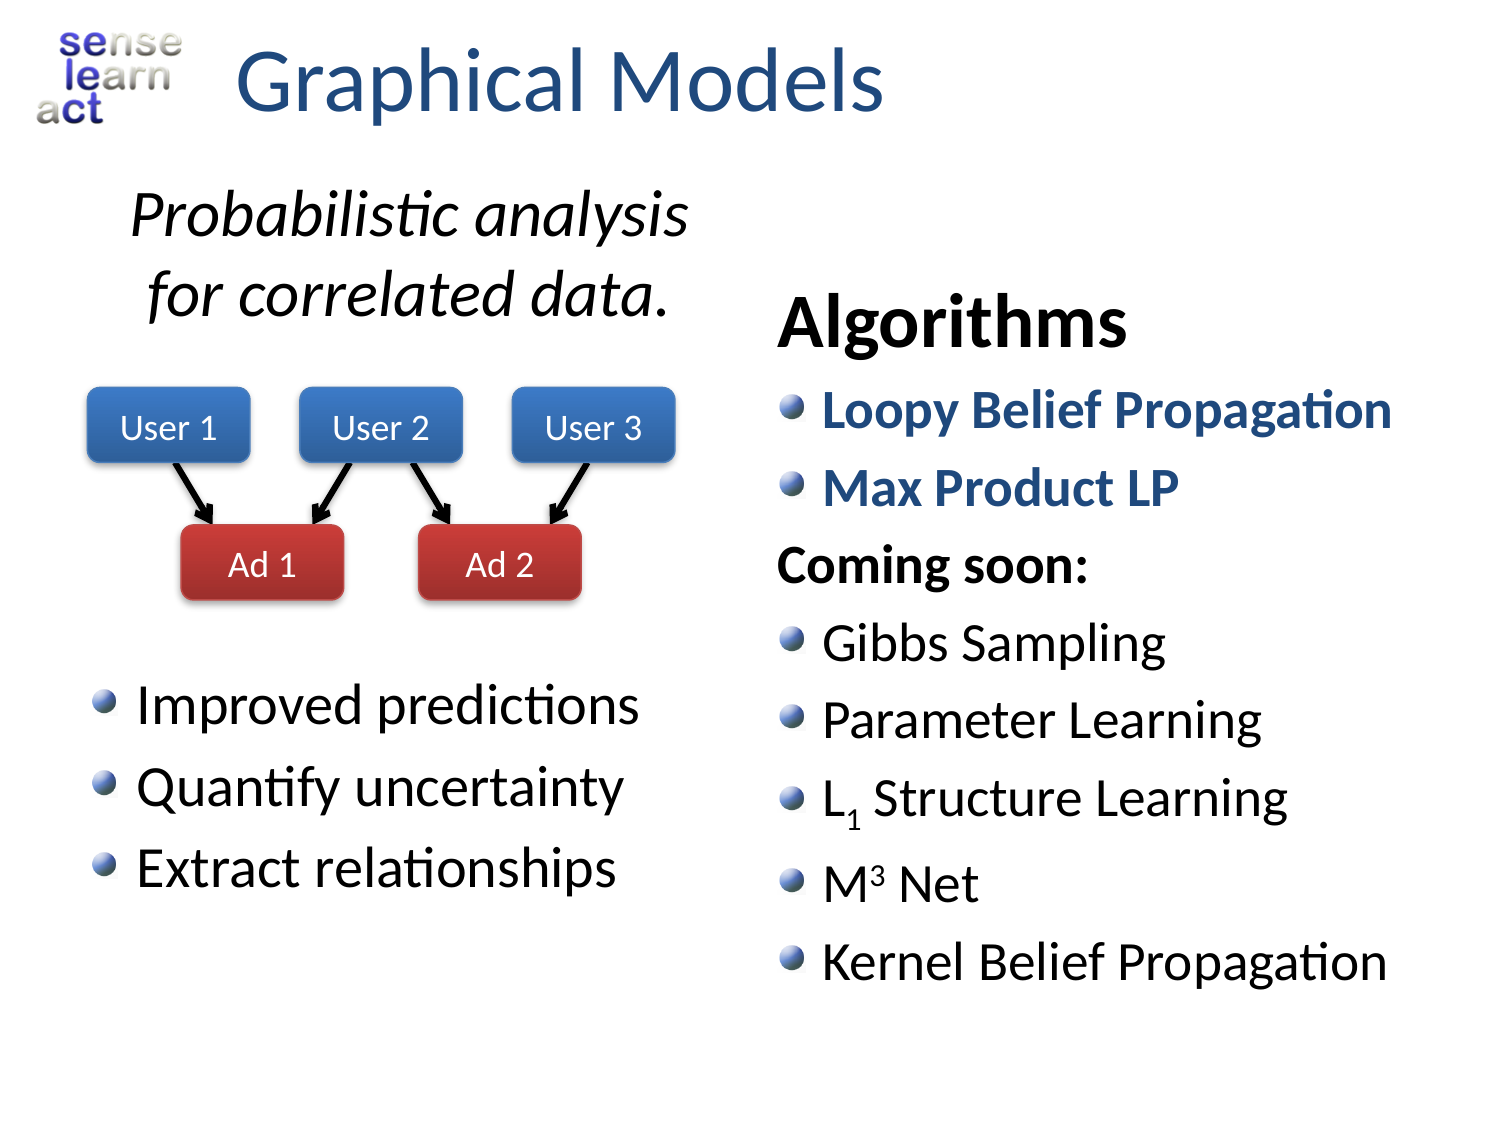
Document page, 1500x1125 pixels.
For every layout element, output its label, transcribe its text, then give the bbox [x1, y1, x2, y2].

picture [777, 702, 806, 731]
picture [777, 943, 806, 973]
picture [90, 687, 118, 716]
list Probabilistic analysis for correlated data. Improved predictions Quantify uncertainty Extract relationships [74, 162, 744, 1007]
picture [12, 30, 188, 128]
picture [777, 624, 806, 654]
picture [777, 469, 806, 499]
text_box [87, 387, 676, 601]
title Graphical Models [220, 12, 1451, 138]
picture [777, 784, 806, 813]
picture [90, 768, 118, 798]
picture [777, 392, 806, 422]
picture [777, 866, 806, 895]
list Algorithms Loopy Belief Propagation Max Product LP Coming soon: Gibbs Sampling Parameter Learning L1 Structure Learning M3 Net Kernel Belief Propagation [762, 262, 1463, 1006]
picture [90, 850, 118, 879]
